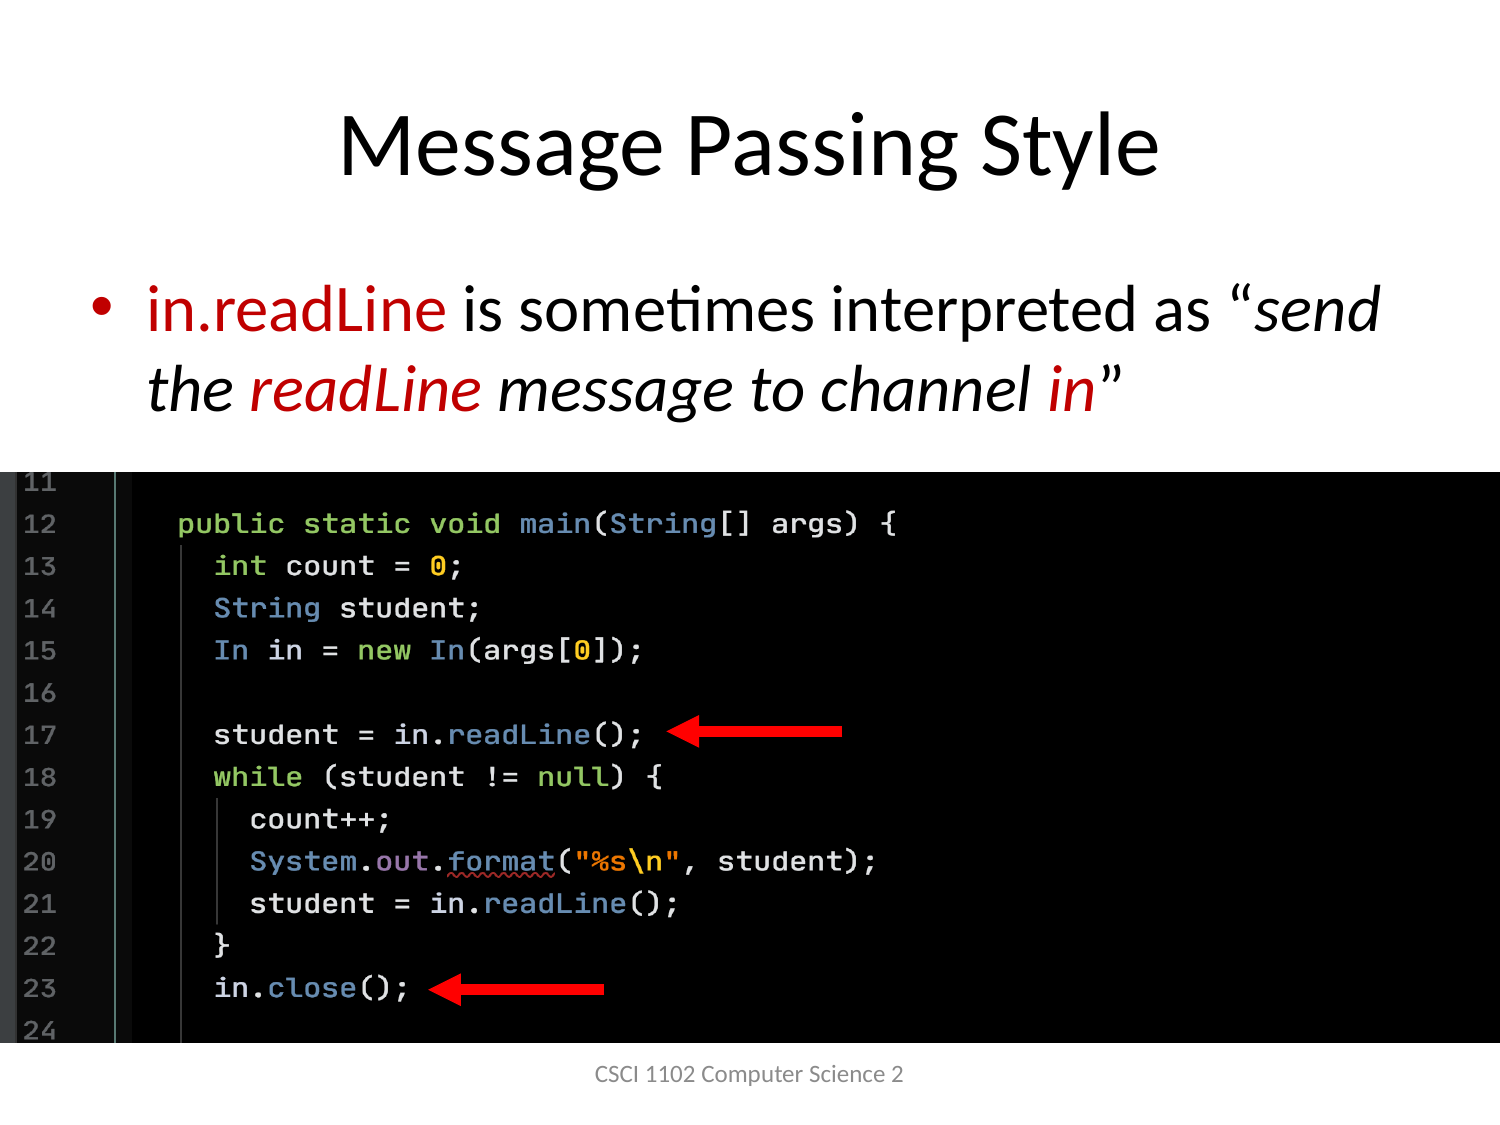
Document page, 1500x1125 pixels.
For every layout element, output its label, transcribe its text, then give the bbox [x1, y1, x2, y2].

footer CSCI 1102 Computer Science 2 [512, 1052, 988, 1103]
picture [0, 471, 1500, 1043]
title Message Passing Style [75, 45, 1425, 233]
list in.readLine is sometimes interpreted as “send the readLine message to channel in” [75, 257, 1458, 470]
